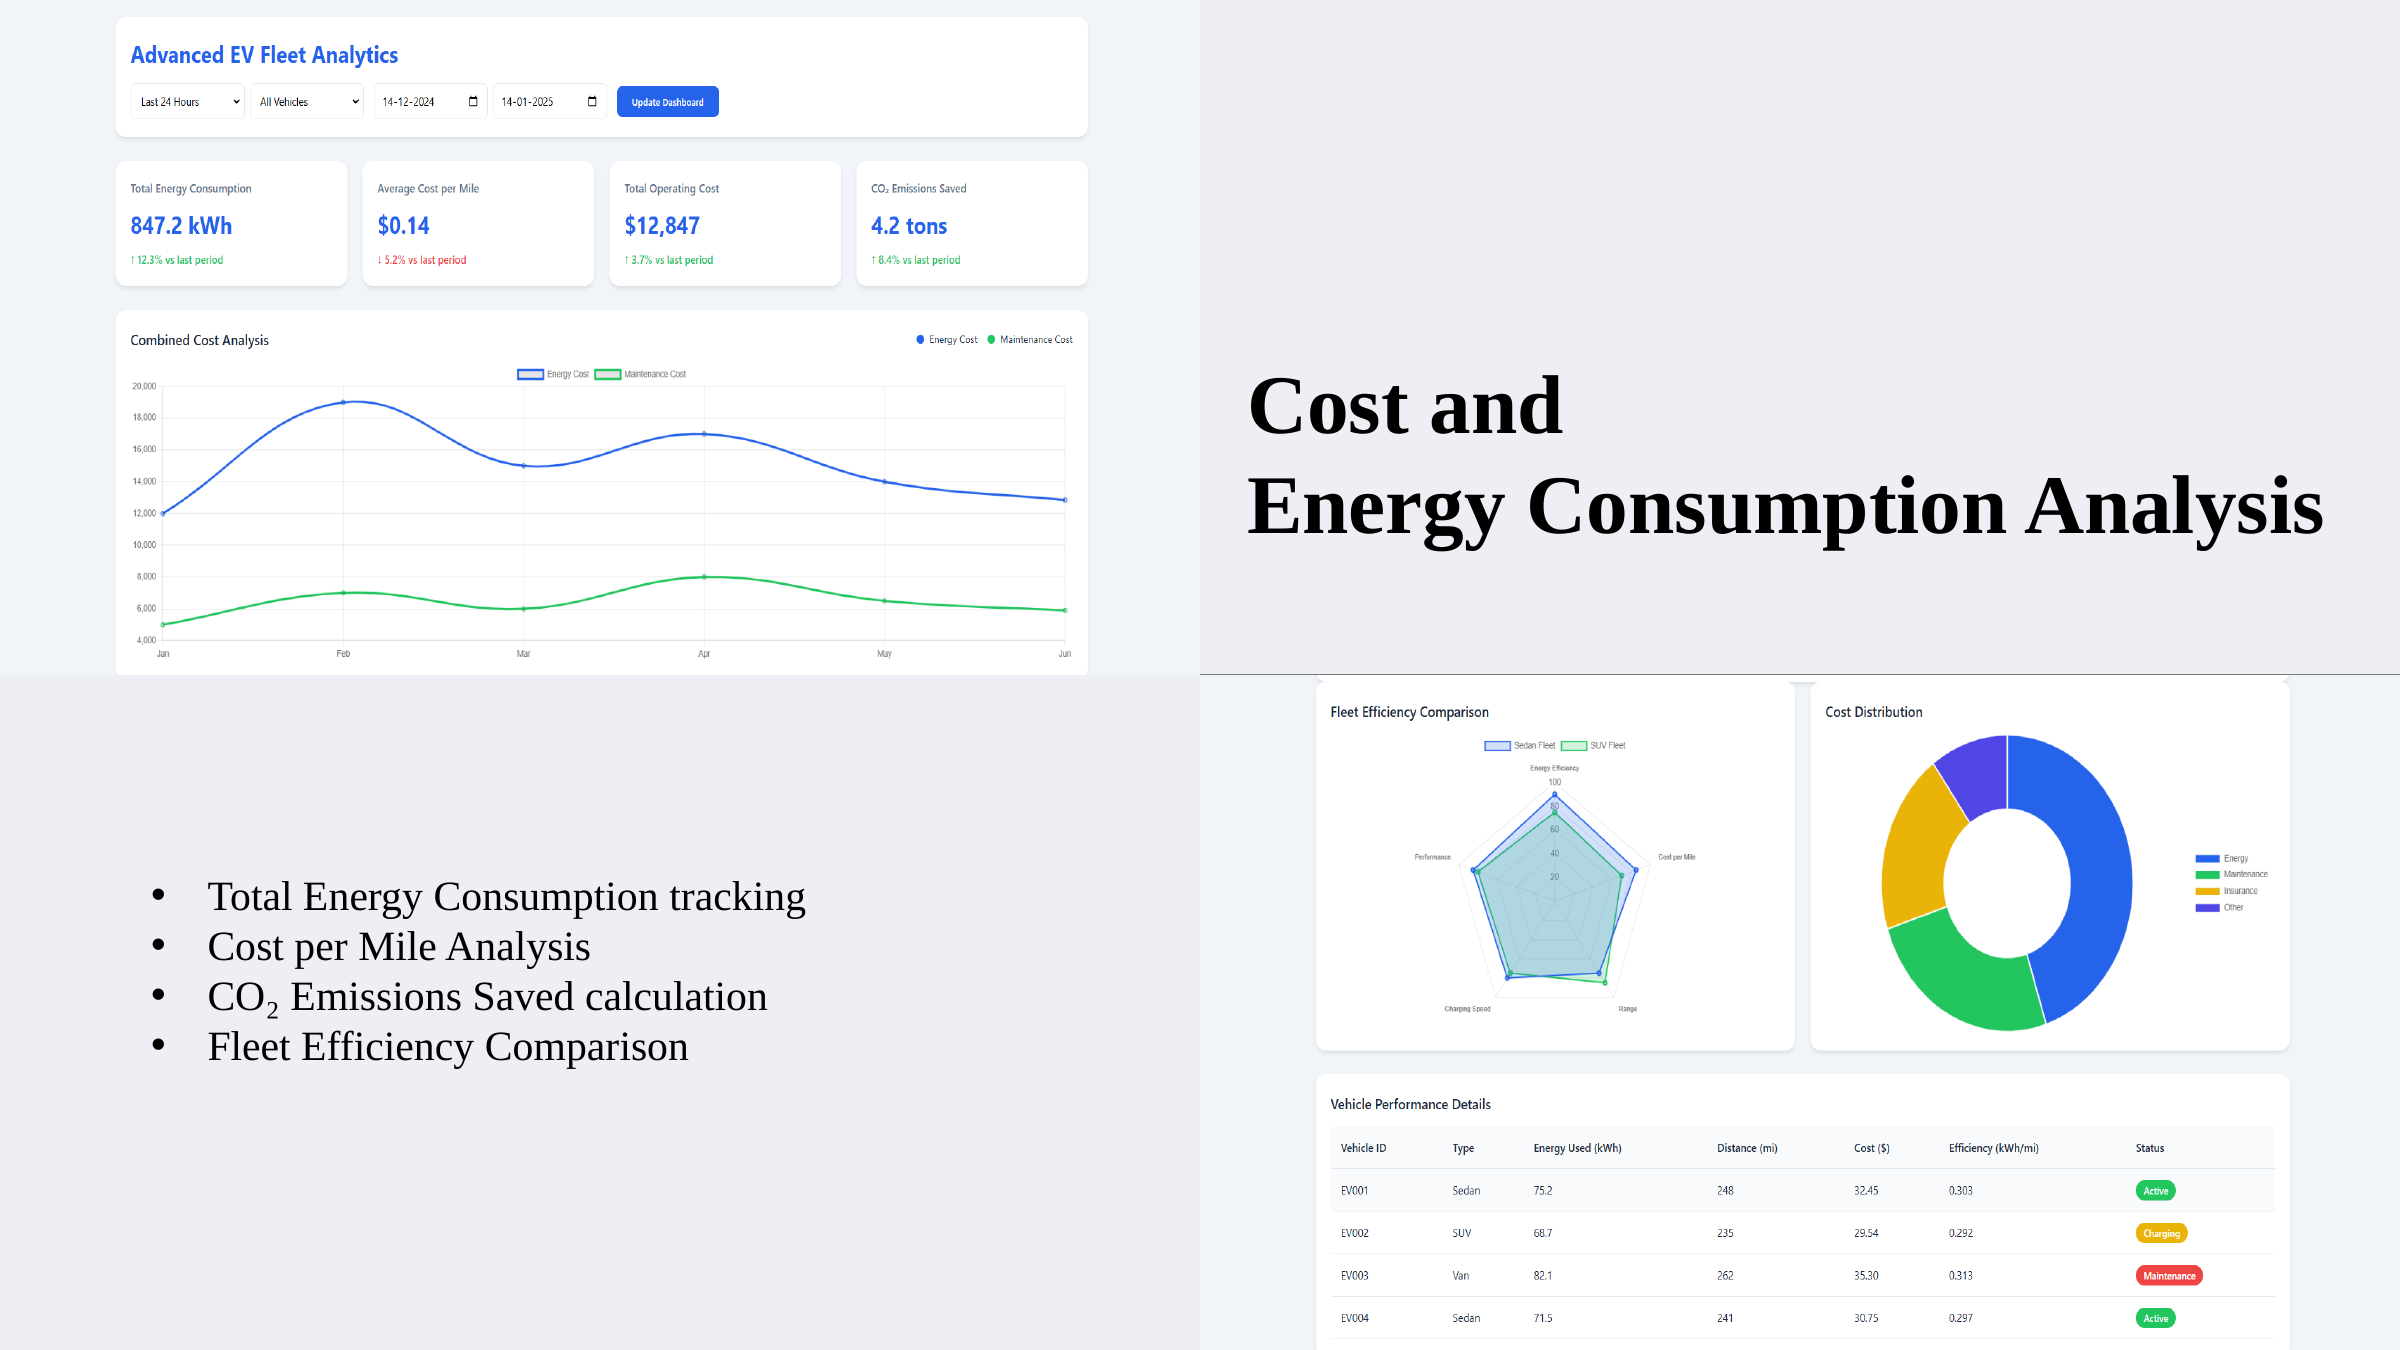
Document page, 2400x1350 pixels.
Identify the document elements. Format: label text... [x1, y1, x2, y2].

picture [0, 0, 2400, 1350]
text_box Total Energy Consumption tracking Cost per Mile Analysis CO₂ Emissions Saved calculation Fleet Efficiency Comparison [136, 861, 822, 1077]
text_box Cost and Energy Consumption Analysis [1232, 342, 2341, 558]
